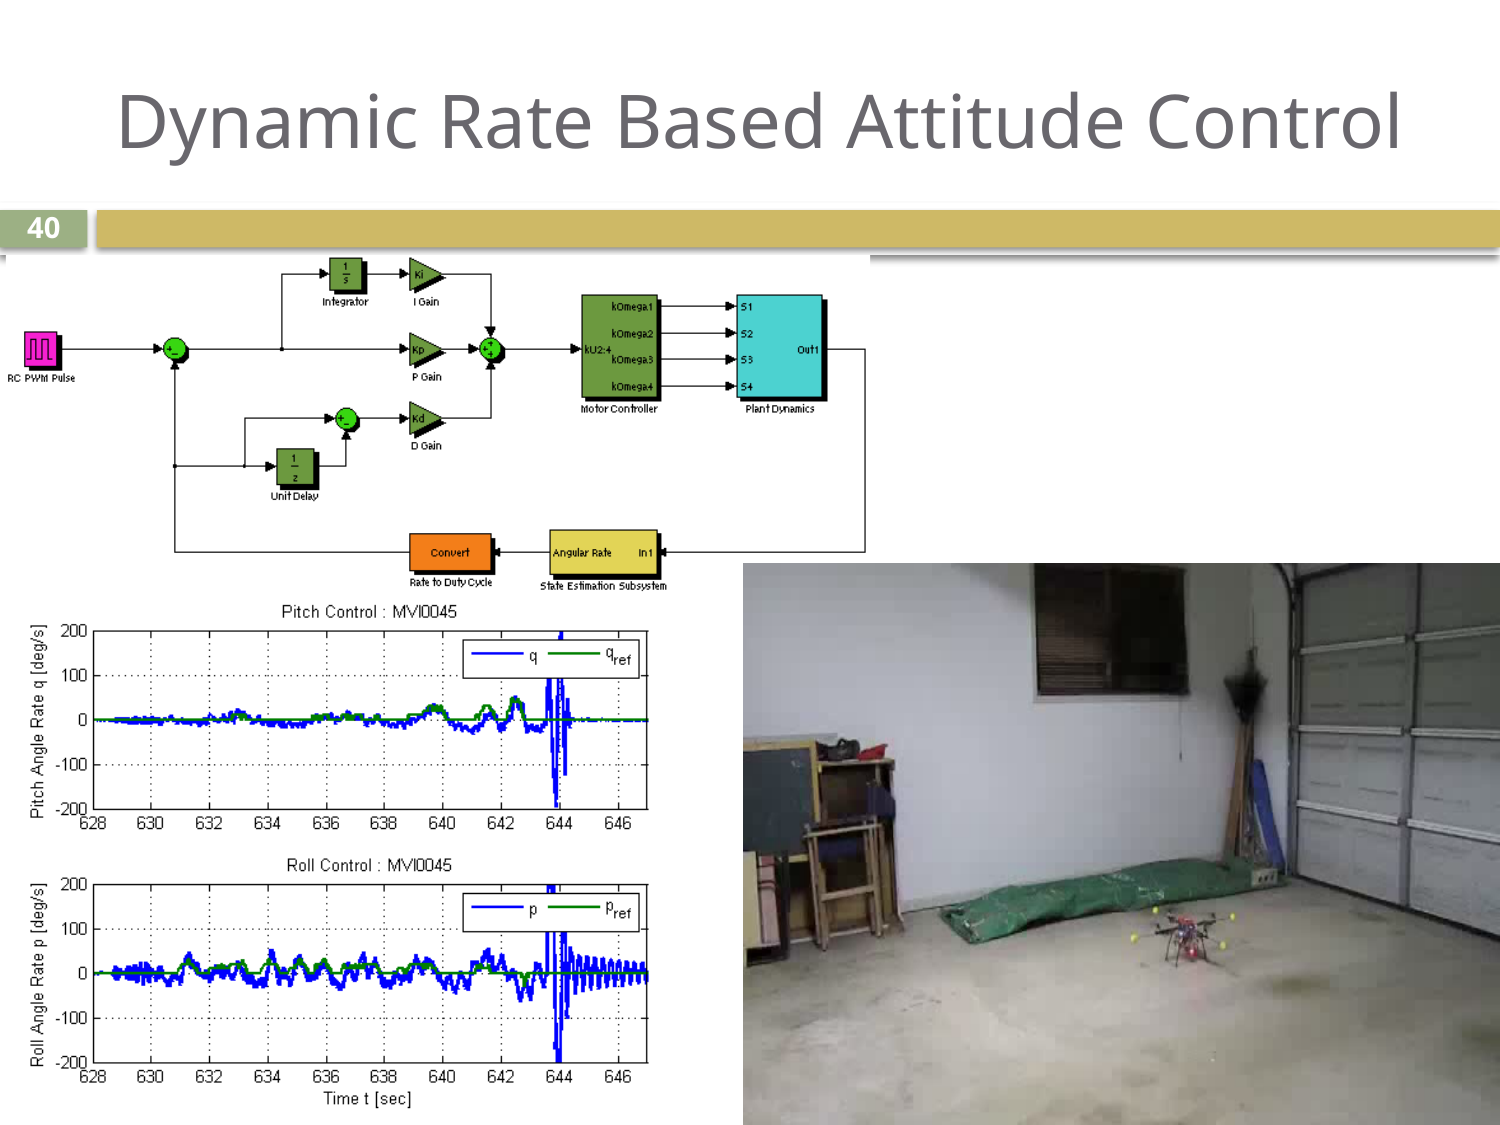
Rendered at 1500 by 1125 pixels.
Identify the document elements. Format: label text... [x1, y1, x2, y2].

title Dynamic Rate Based Attitude Control [100, 37, 1438, 200]
slide_number 40 [0, 208, 88, 249]
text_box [741, 562, 1500, 1125]
picture [0, 598, 715, 1122]
picture [5, 255, 871, 595]
